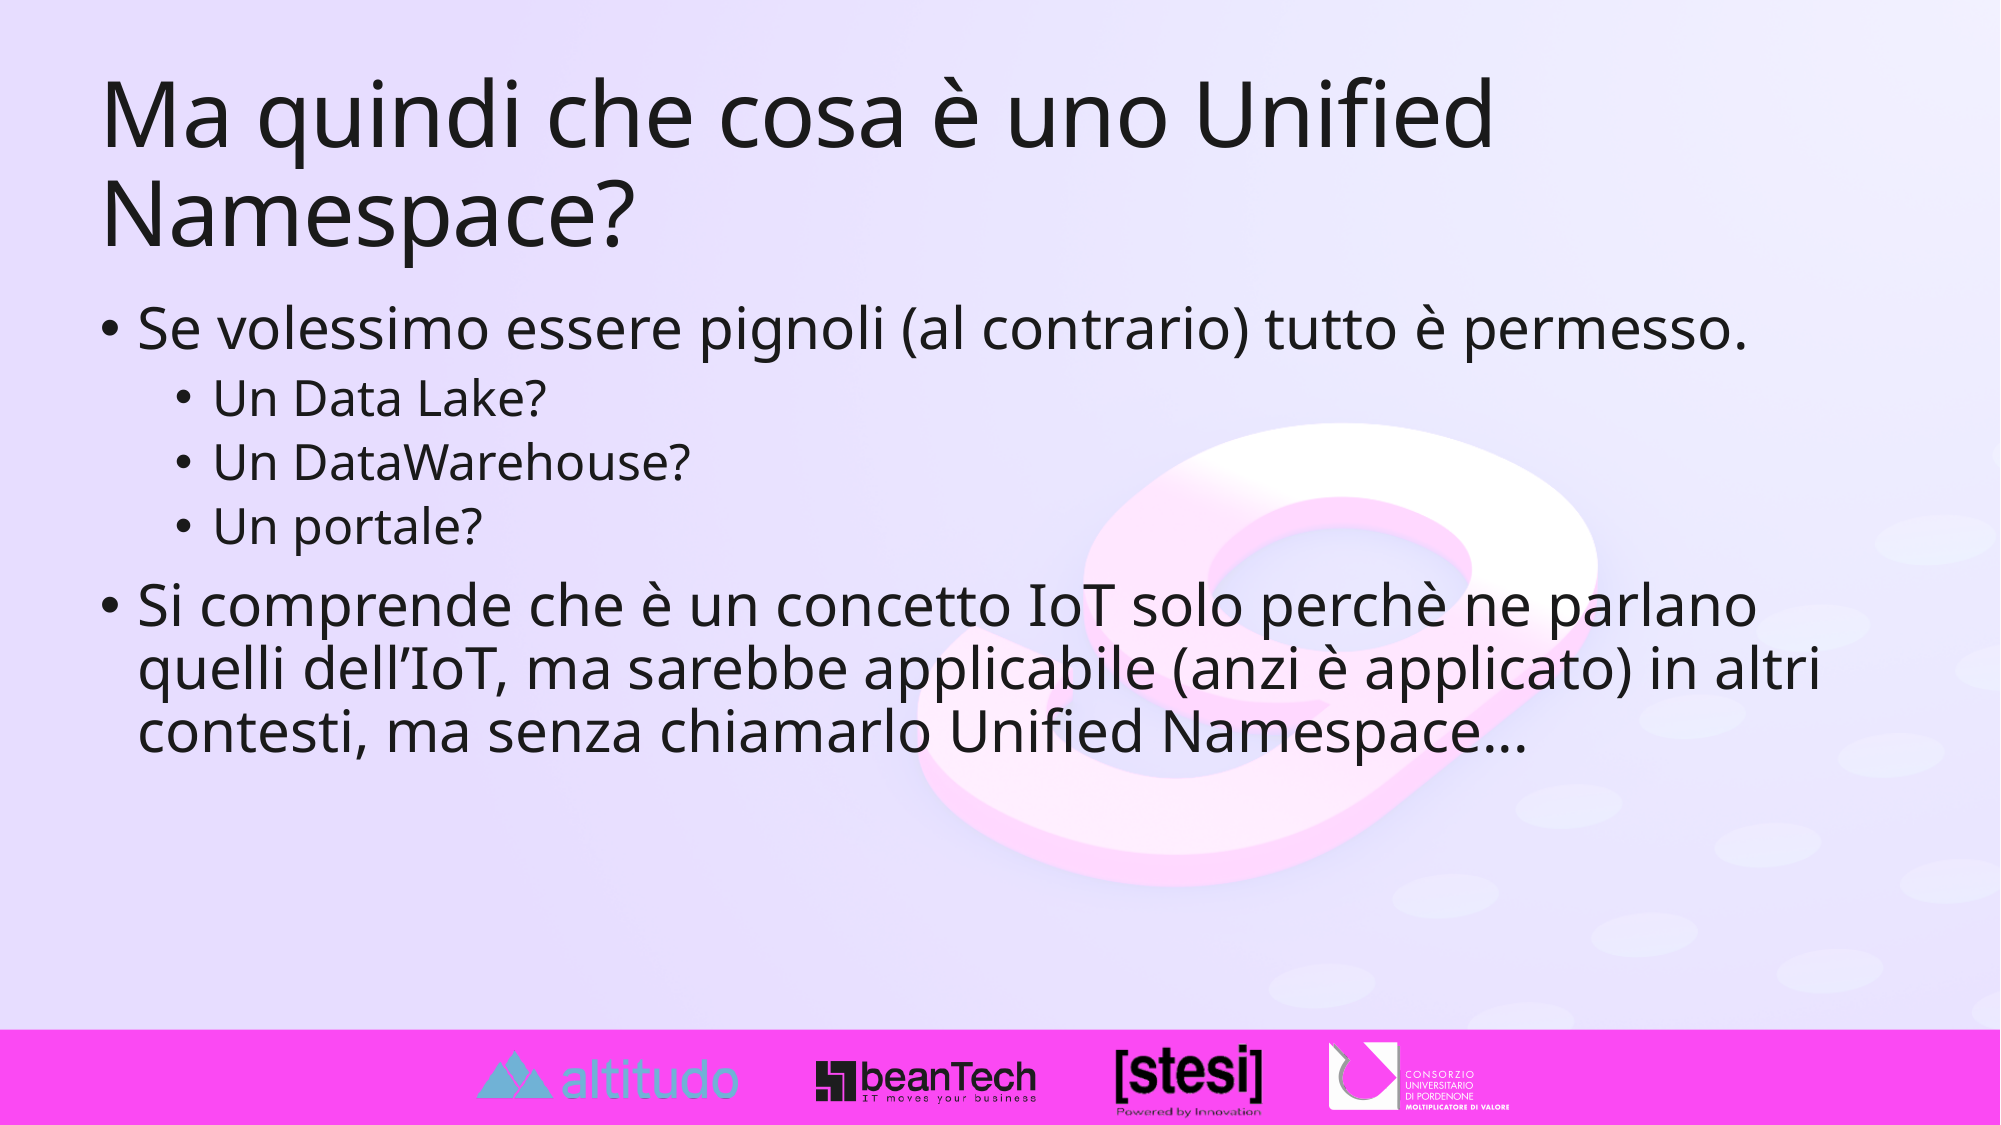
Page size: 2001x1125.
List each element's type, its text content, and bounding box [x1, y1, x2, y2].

picture [1322, 1040, 1519, 1115]
picture [459, 1026, 1060, 1125]
picture [1106, 1023, 1282, 1125]
list Se volessimo essere pignoli (al contrario) tutto è permesso. Un Data Lake? Un DataWarehouse? Un portale? Si comprende che è un concetto IoT solo perchè ne parlano quelli dell’IoT, ma sarebbe applicabile (anzi è applicato) in altri contesti, ma senza chiamarlo Unified Namespace... [99, 299, 1900, 1000]
title Ma quindi che cosa è uno Unified Namespace? [99, 99, 1900, 235]
